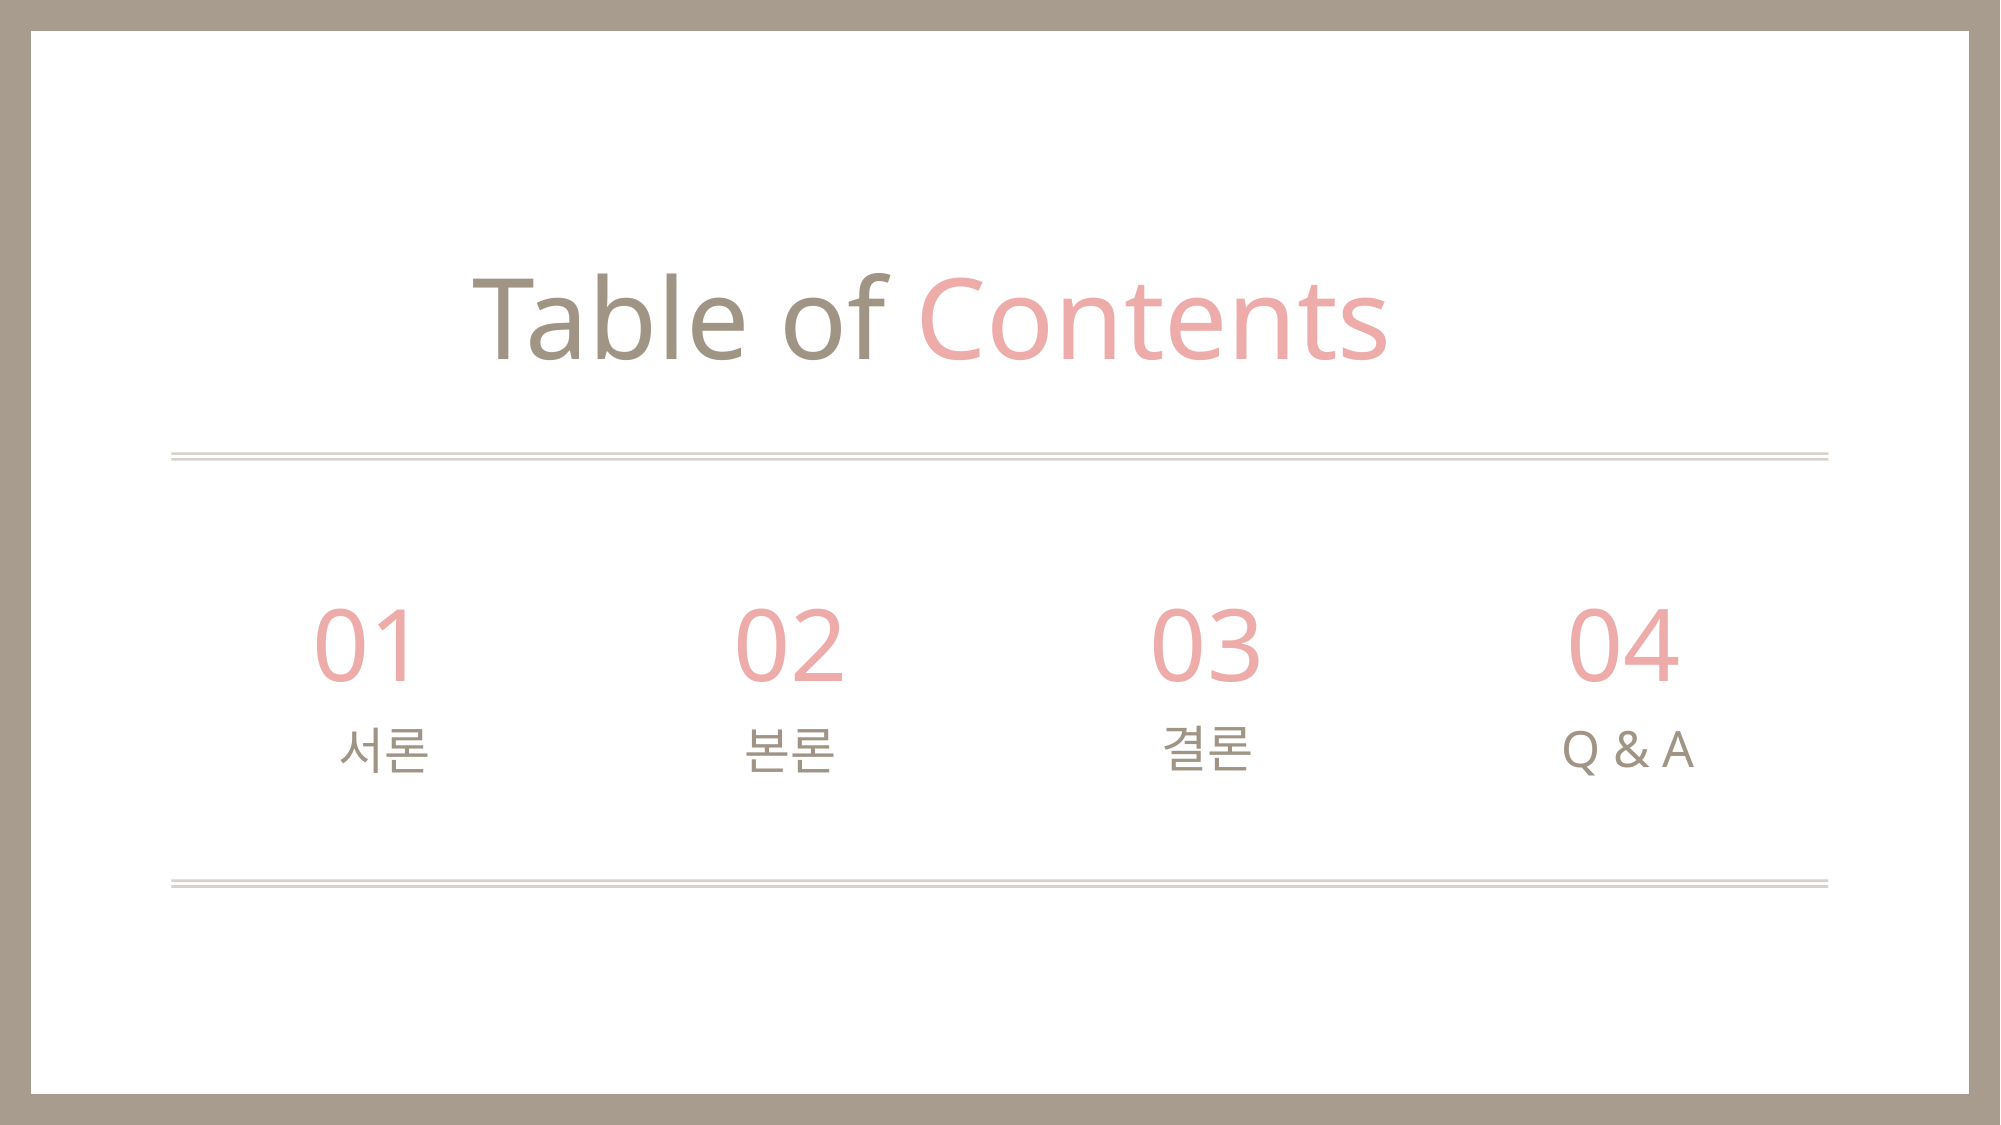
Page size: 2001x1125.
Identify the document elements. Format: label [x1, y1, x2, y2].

text_box [0, 0, 2000, 1125]
text_box [171, 459, 1829, 887]
text_box [171, 453, 1829, 459]
